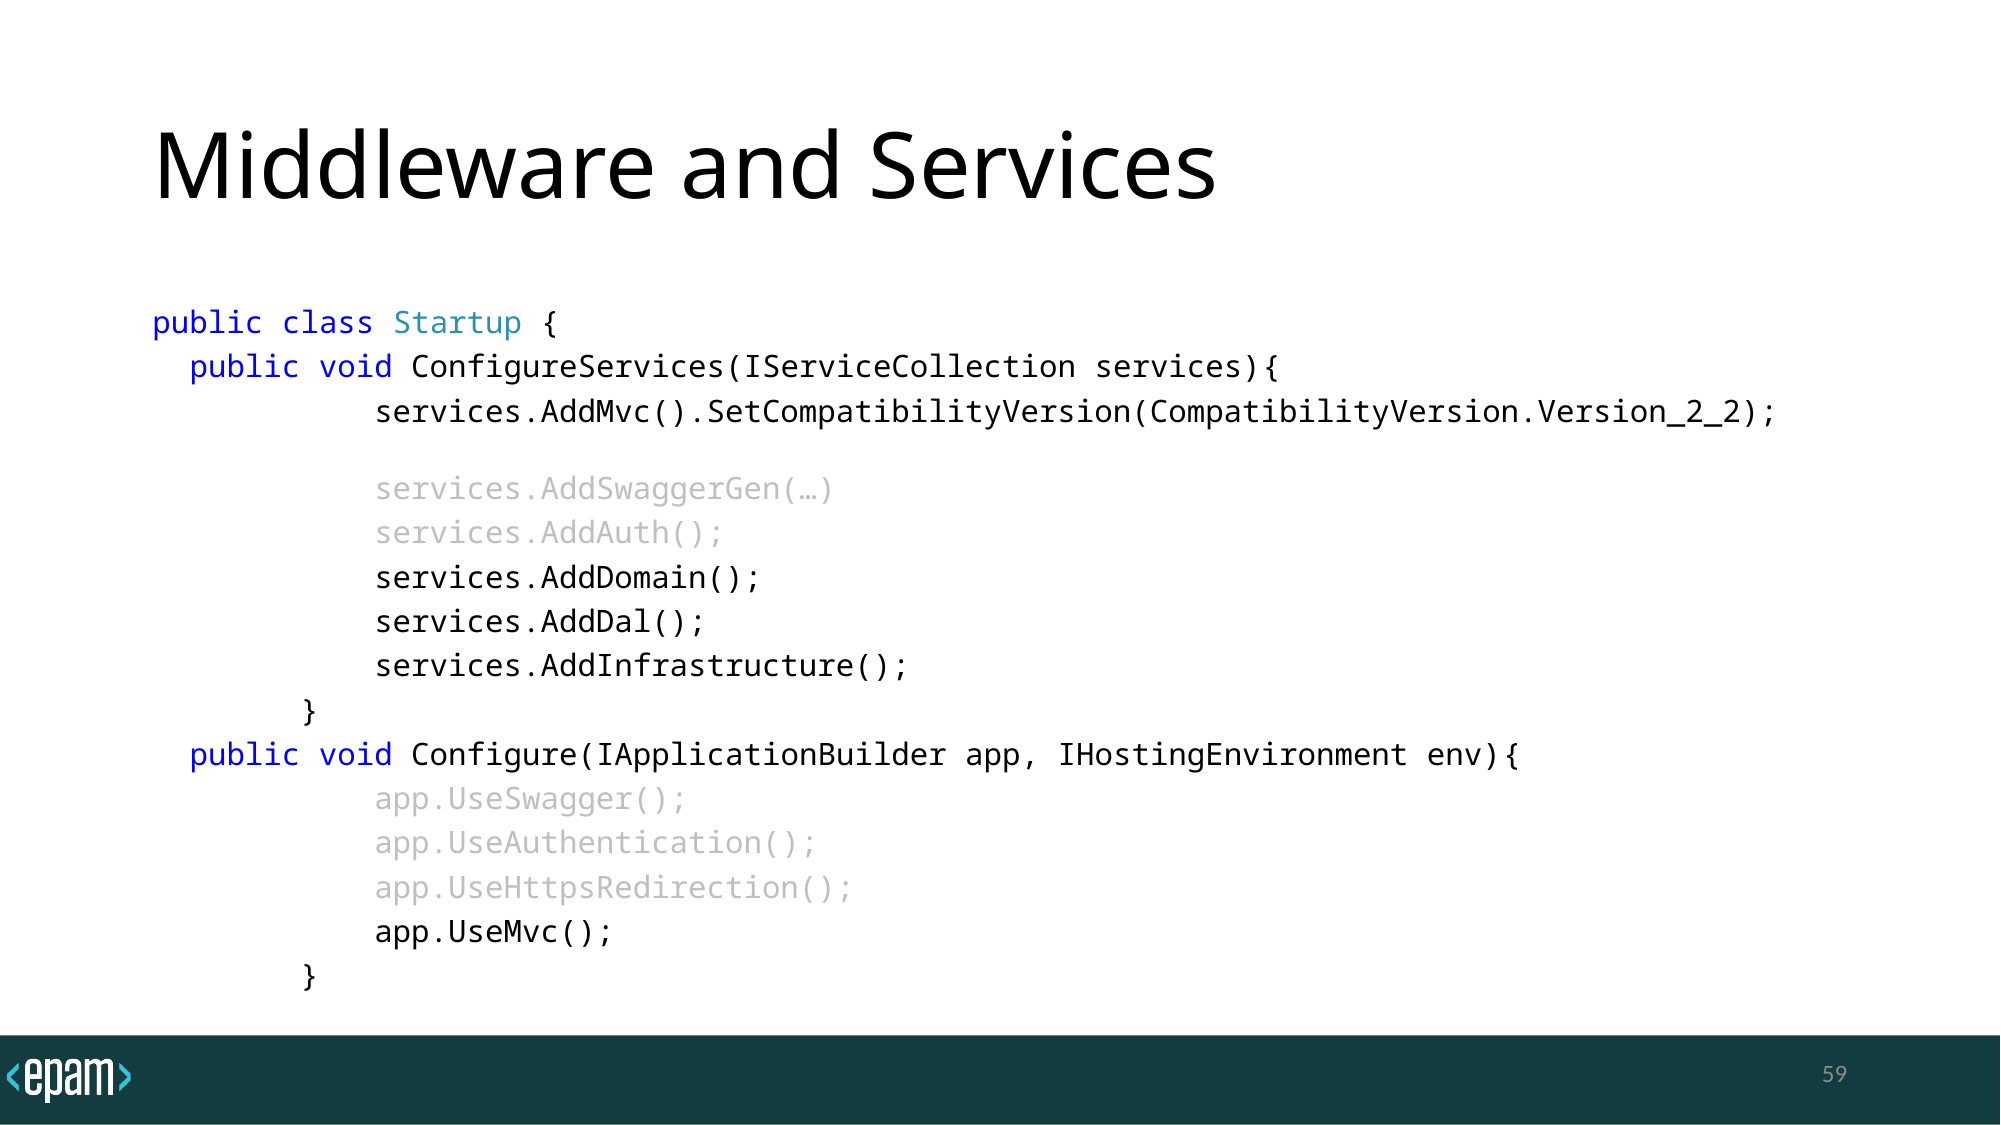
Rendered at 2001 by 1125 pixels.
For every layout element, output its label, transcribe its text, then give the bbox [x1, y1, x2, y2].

list public class Startup { public void ConfigureServices(IServiceCollection services){ services.AddMvc().SetCompatibilityVersion(CompatibilityVersion.Version_2_2); services.AddSwaggerGen(…) services.AddAuth(); services.AddDomain(); services.AddDal(); services.AddInfrastructure(); } public void Configure(IApplicationBuilder app, IHostingEnvironment env){ app.UseSwagger(); app.UseAuthentication(); app.UseHttpsRedirection(); app.UseMvc(); } [137, 299, 1863, 1014]
slide_number 59 [1412, 1042, 1863, 1103]
title Middleware and Services [137, 59, 1863, 278]
